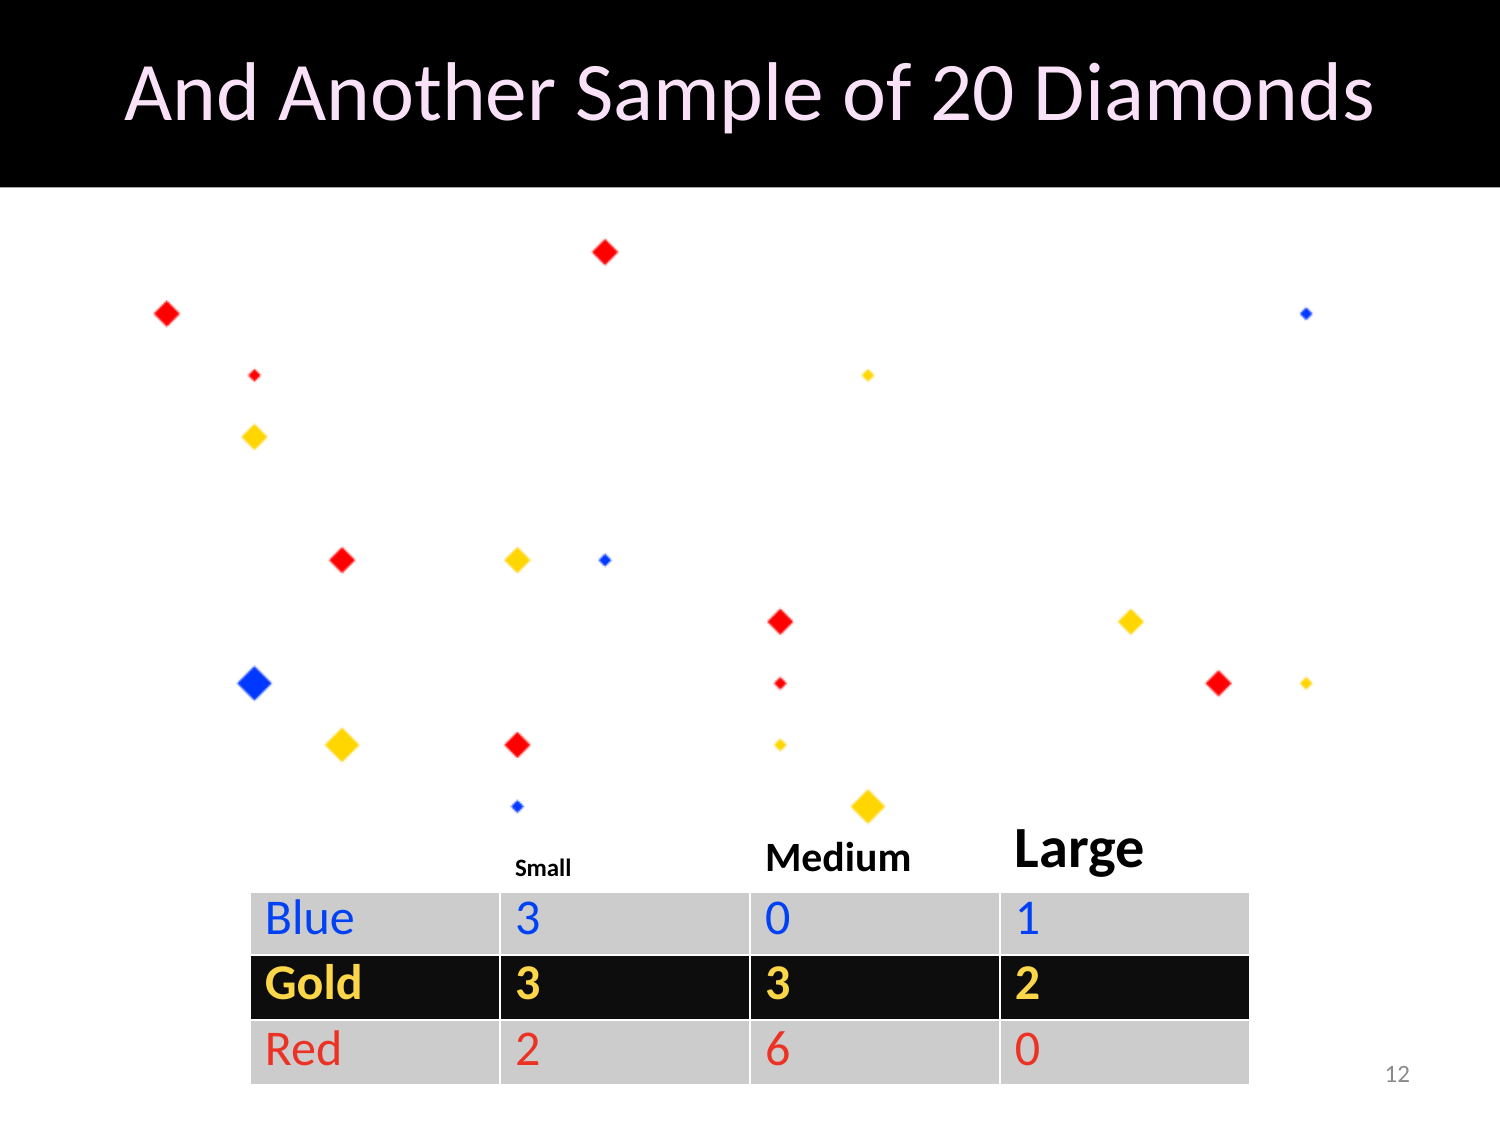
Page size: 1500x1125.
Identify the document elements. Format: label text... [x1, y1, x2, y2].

table_cell 3 [501, 956, 749, 1019]
table_cell 3 [751, 956, 999, 1019]
table_cell 6 [751, 1021, 999, 1084]
table_cell 0 [1001, 1021, 1249, 1084]
table_cell Blue [251, 893, 499, 954]
table_cell 1 [1001, 893, 1249, 954]
slide_number 12 [1074, 1042, 1425, 1103]
table_cell 0 [751, 893, 999, 954]
table_cell 2 [501, 1021, 749, 1084]
table_cell 2 [1001, 956, 1249, 1019]
table_cell Red [251, 1021, 499, 1084]
table_cell Gold [251, 956, 499, 1019]
table_cell 3 [501, 893, 749, 954]
title And Another Sample of 20 Diamonds [0, 0, 1500, 188]
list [129, 190, 1371, 879]
